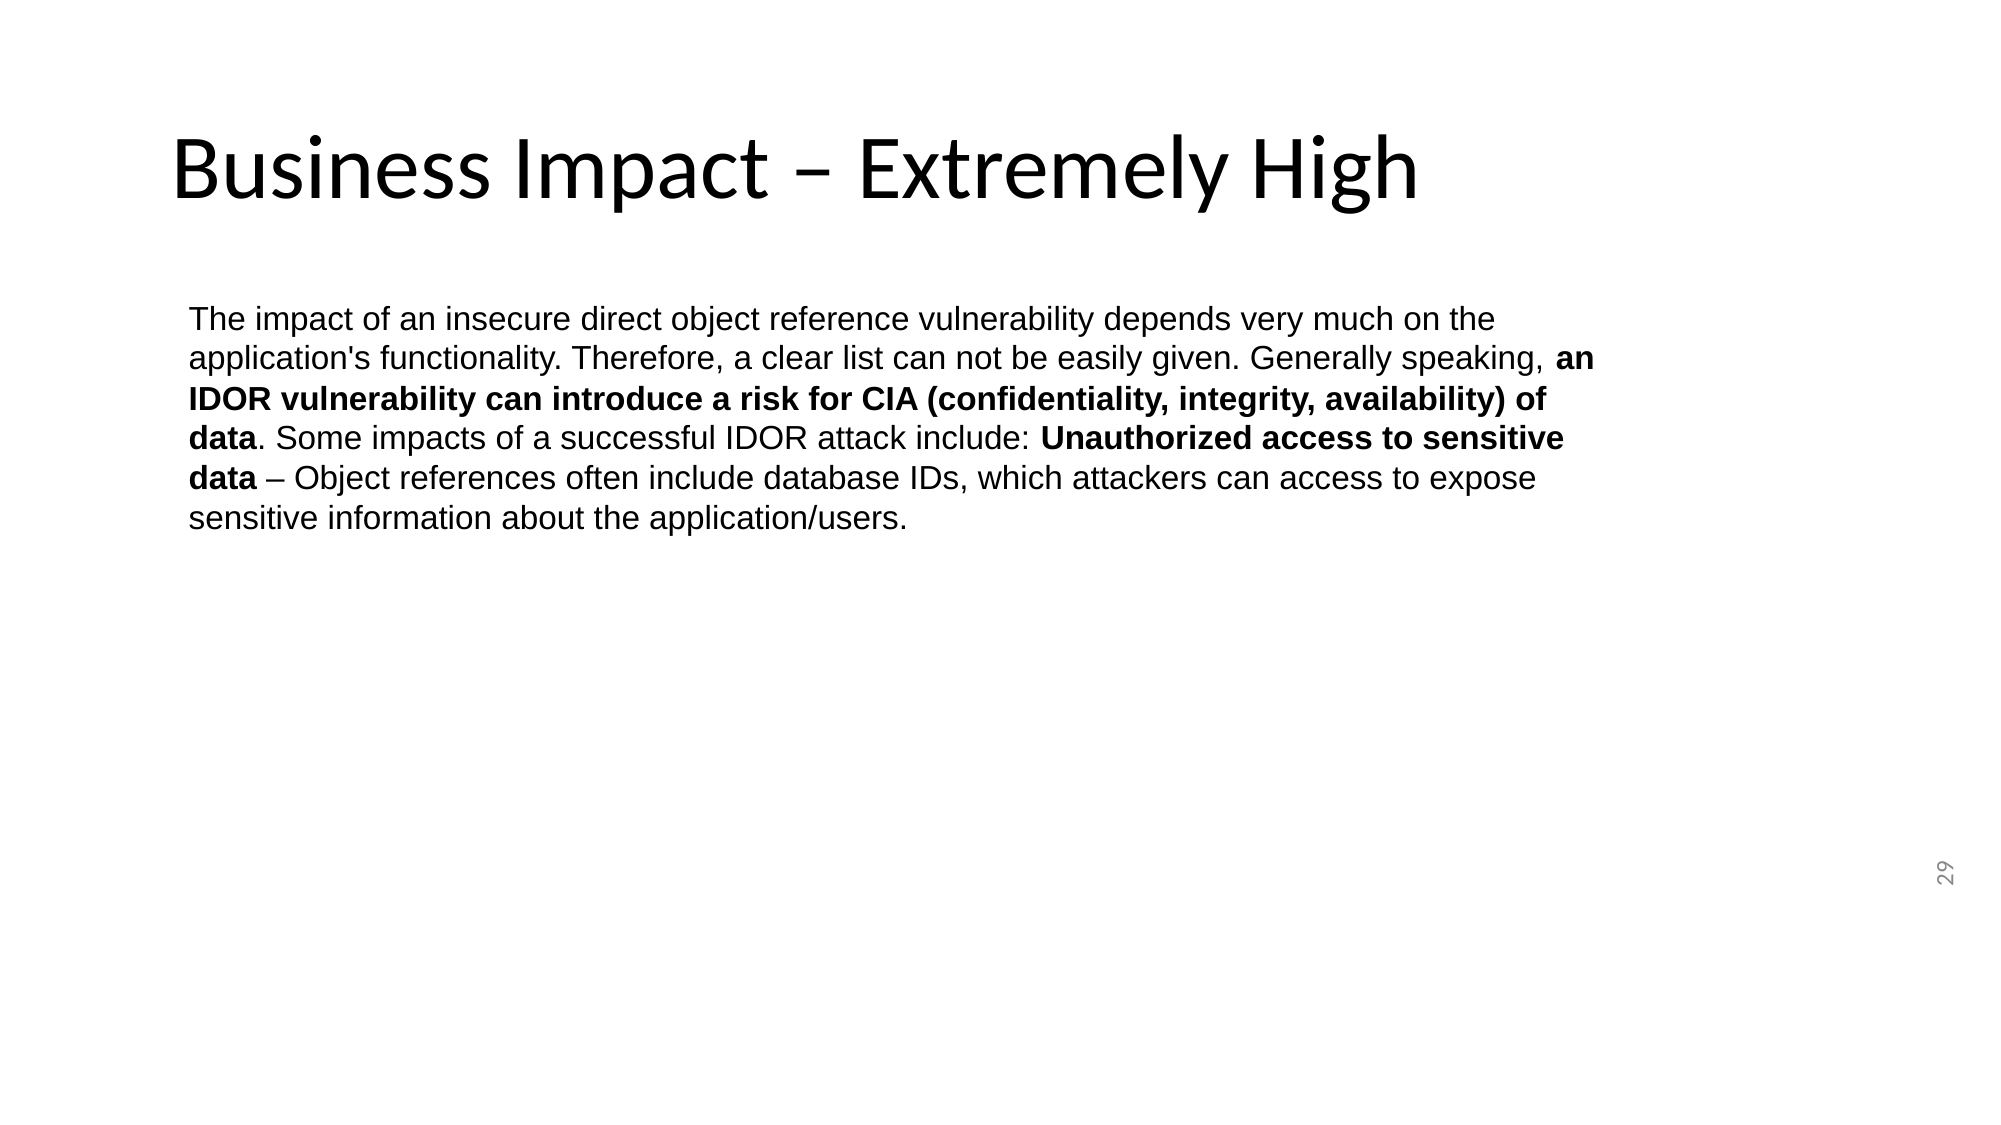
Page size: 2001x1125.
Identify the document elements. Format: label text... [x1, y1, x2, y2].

title Business Impact – Extremely High [156, 90, 1465, 247]
slide_number 29 [1906, 846, 1981, 1062]
text_box The impact of an insecure direct object reference vulnerability depends very much on the application's functionality. Therefore, a clear list can not be easily given. Generally speaking, an IDOR vulnerability can introduce a risk for CIA (confidentiality, integrity, availability) of data. Some impacts of a successful IDOR attack include: Unauthorized access to sensitive data – Object references often include database IDs, which attackers can access to expose sensitive information about the application/users. [181, 290, 1612, 597]
